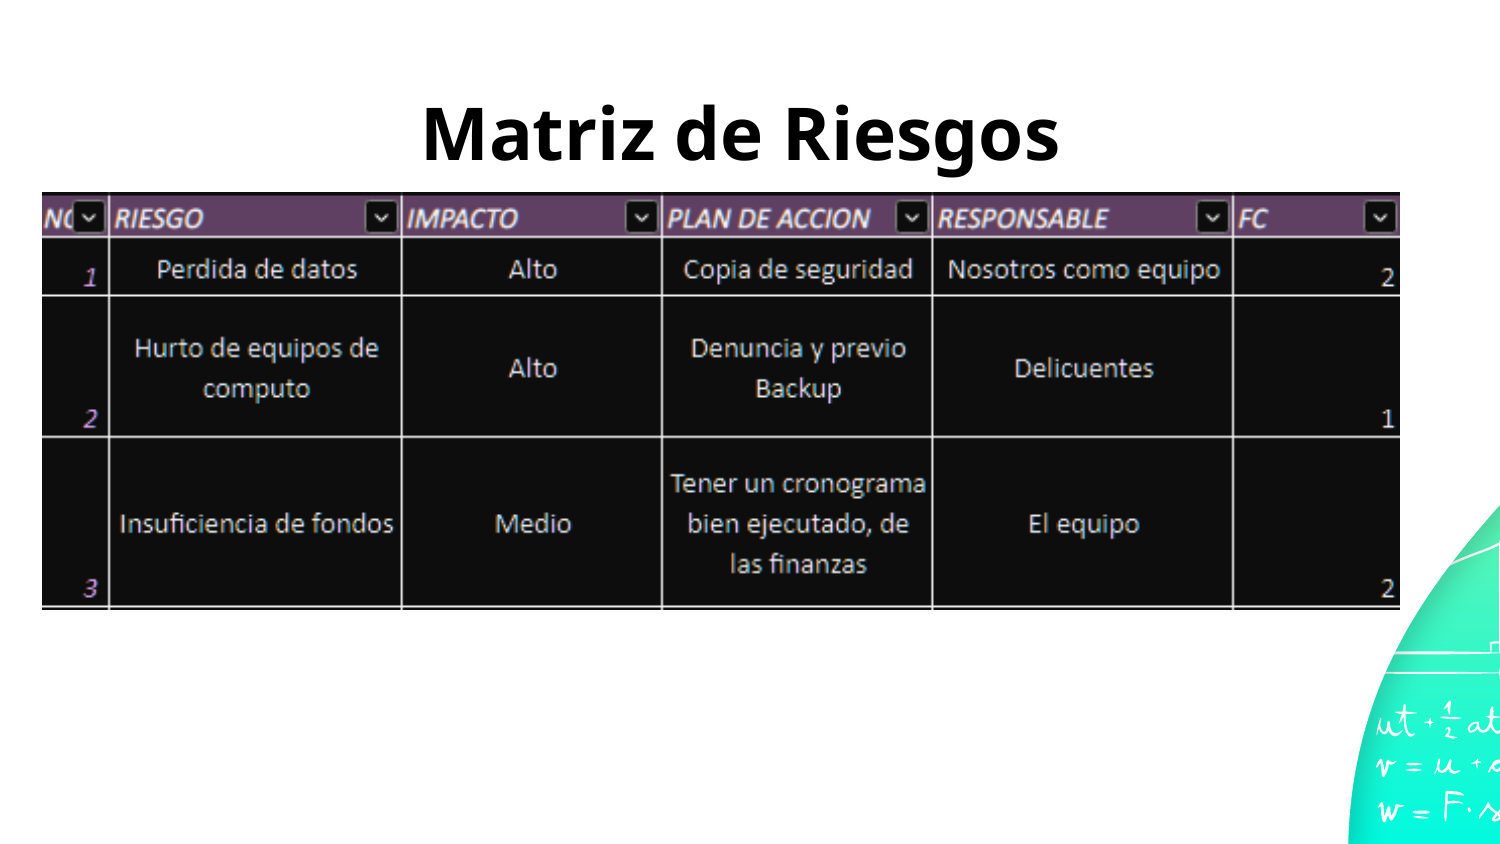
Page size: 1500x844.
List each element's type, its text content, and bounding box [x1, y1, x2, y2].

title Matriz de Riesgos [118, 72, 1382, 167]
picture [42, 192, 1400, 611]
